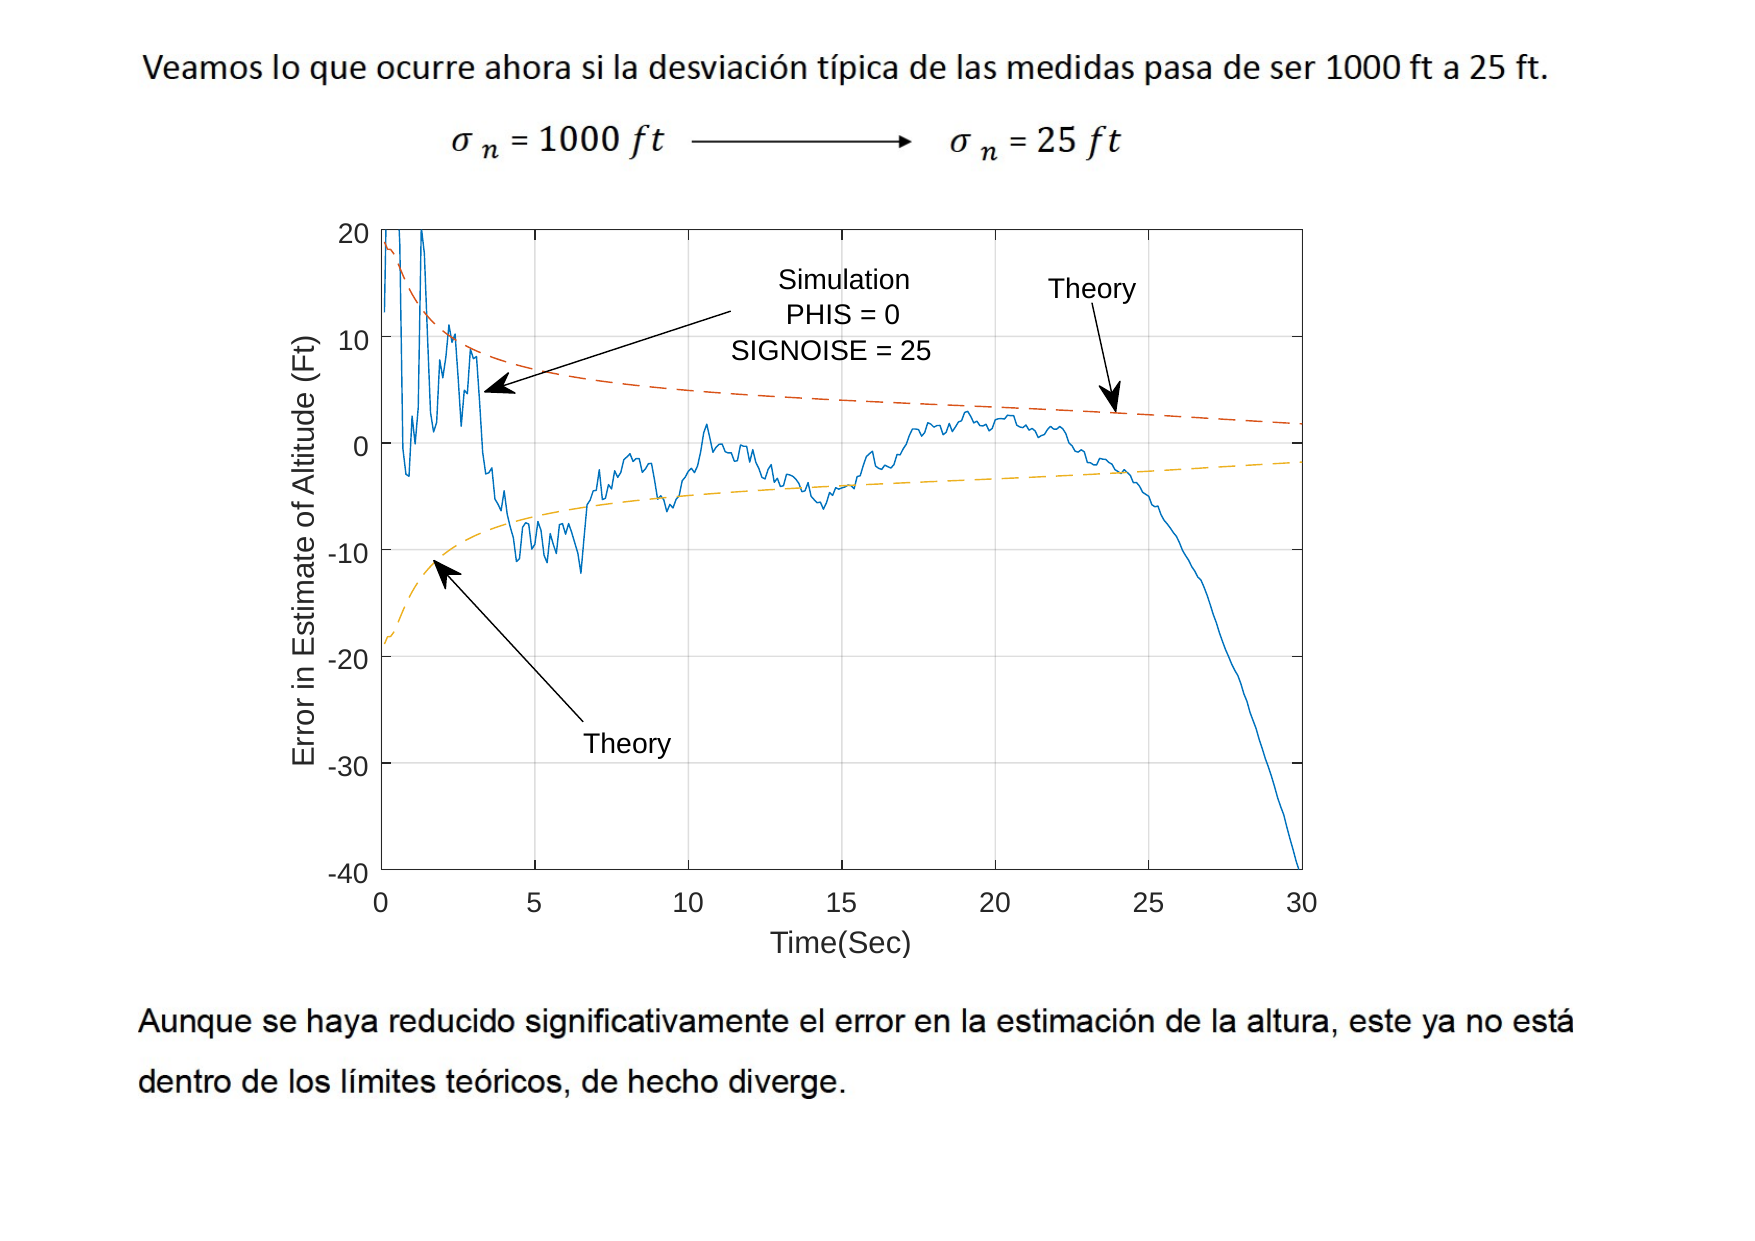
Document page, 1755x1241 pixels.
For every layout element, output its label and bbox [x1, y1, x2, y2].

picture [137, 44, 1574, 959]
picture [137, 982, 1574, 1100]
